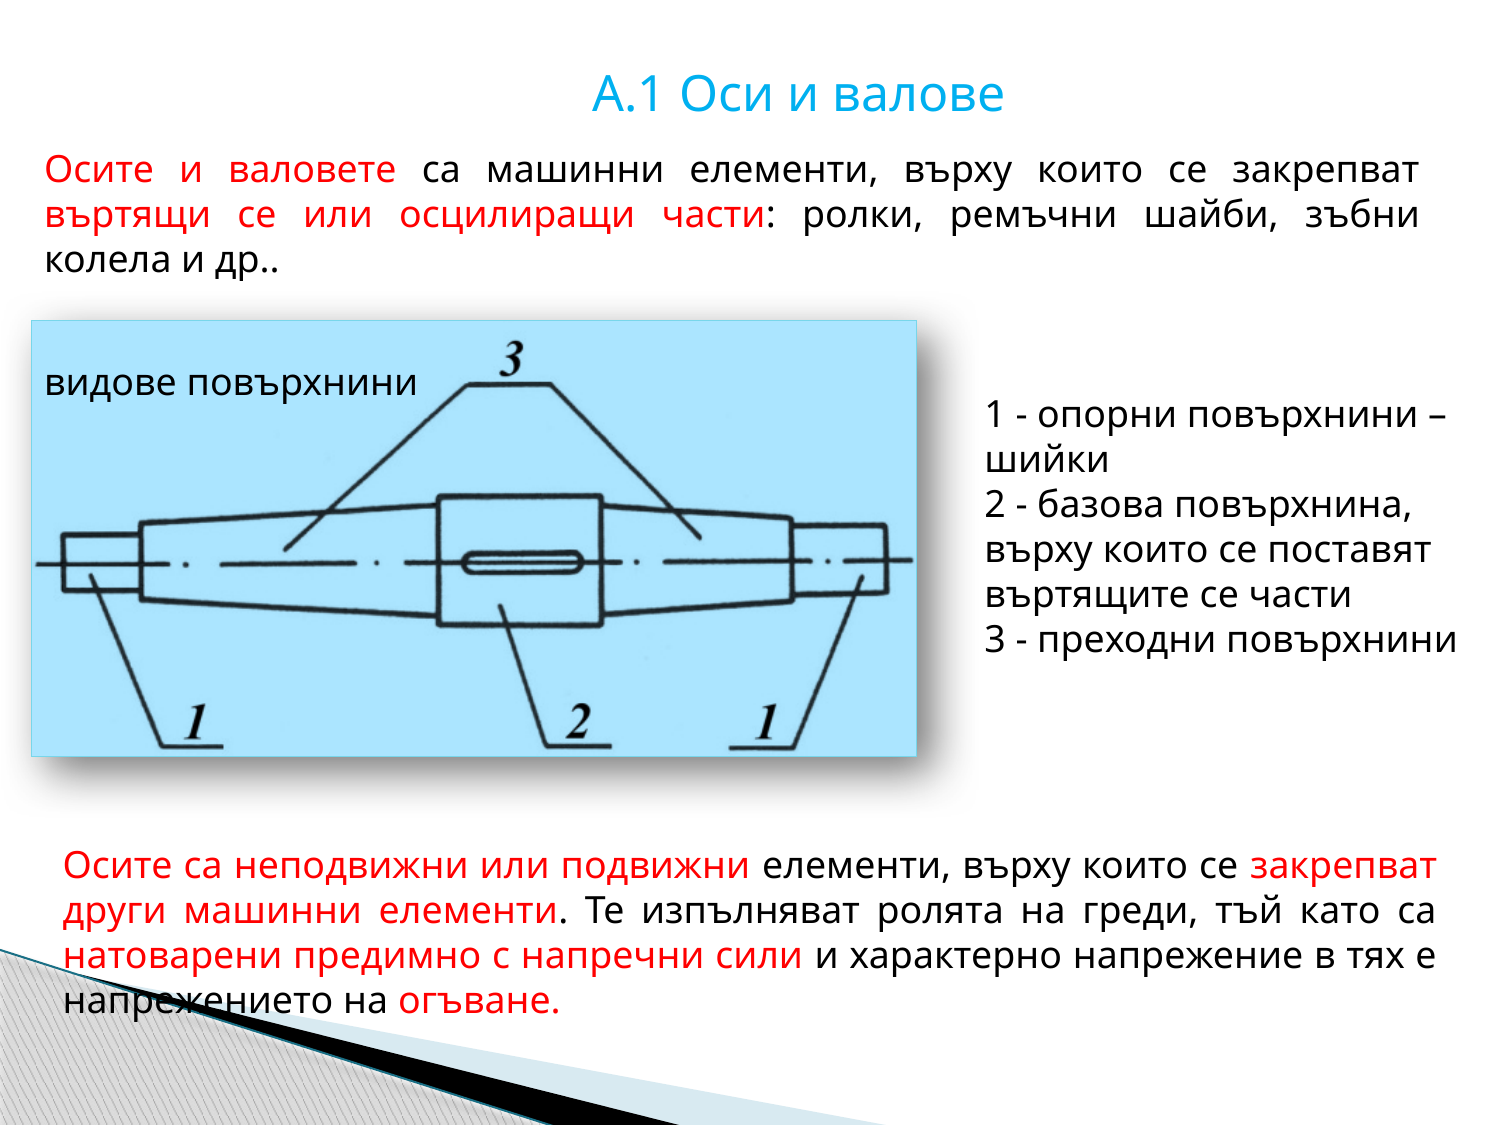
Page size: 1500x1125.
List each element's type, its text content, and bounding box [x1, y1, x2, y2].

list А.1 Оси и валове [117, 53, 1463, 149]
text_box Осите и валовете са машинни елементи, върху които се закрепват въртящи се или осцилиращи части: ролки, ремъчни шайби, зъбни колела и др.. [29, 137, 1436, 287]
text_box Осите са неподвижни или подвижни елементи, върху които се закрепват други машинни елементи. Те изпълняват ролята на греди, тъй като са натоварени предимно с напречни сили и характерно напрежение в тях е напрежението на огъване. [47, 834, 1452, 1029]
picture [30, 320, 918, 757]
text_box 1 - опорни повърхнини – шийки 2 - базова повърхнина, върху които се поставят въртящите се части 3 - преходни повърхнини [969, 383, 1500, 668]
